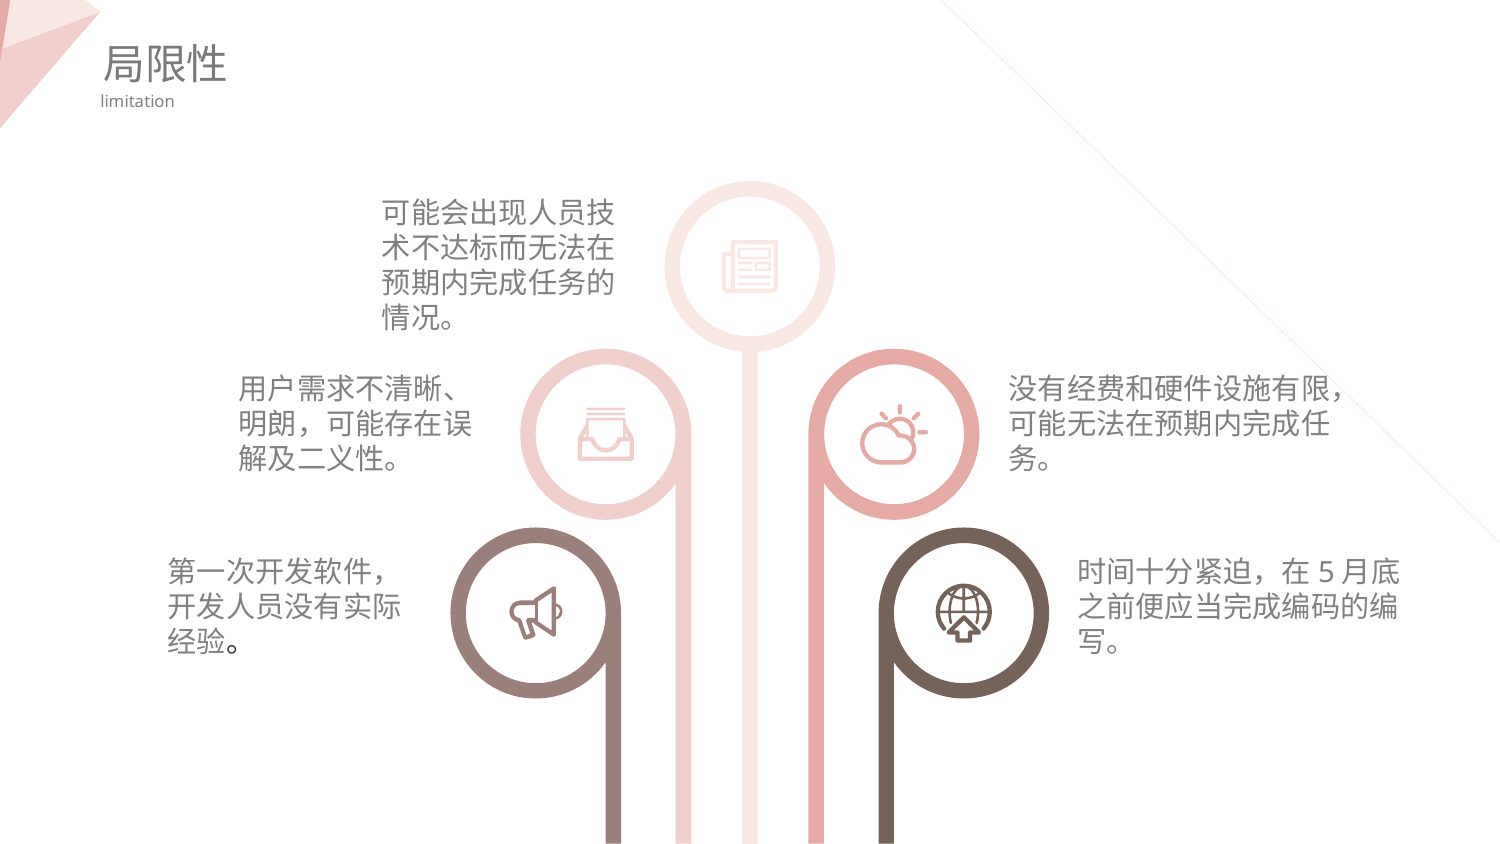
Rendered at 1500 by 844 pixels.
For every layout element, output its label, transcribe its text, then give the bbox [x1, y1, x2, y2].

text_box [917, 430, 929, 435]
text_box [0, 0, 101, 131]
text_box 没有经费和硬件设施有限，可能无法在预期内完成任务。 [1008, 370, 1339, 476]
text_box [450, 527, 622, 844]
text_box 第一次开发软件，开发人员没有实际经验。 [92, 552, 424, 658]
text_box 局限性 [104, 30, 244, 95]
text_box limitation [104, 83, 190, 119]
text_box 可能会出现人员技术不达标而无法在预期内完成任务的情况。 [306, 194, 638, 335]
text_box 时间十分紧迫，在5月底之前便应当完成编码的编写。 [1077, 552, 1408, 658]
text_box [721, 240, 779, 294]
text_box [577, 417, 634, 461]
text_box [935, 583, 992, 643]
text_box [585, 407, 626, 411]
text_box 用户需求不清晰、明朗，可能存在误解及二义性。 [163, 370, 494, 476]
text_box [664, 181, 836, 844]
text_box [860, 411, 921, 465]
text_box [808, 348, 980, 844]
text_box [897, 403, 902, 415]
text_box [520, 348, 692, 844]
text_box [509, 586, 563, 640]
text_box [585, 412, 626, 416]
text_box [878, 527, 1050, 844]
